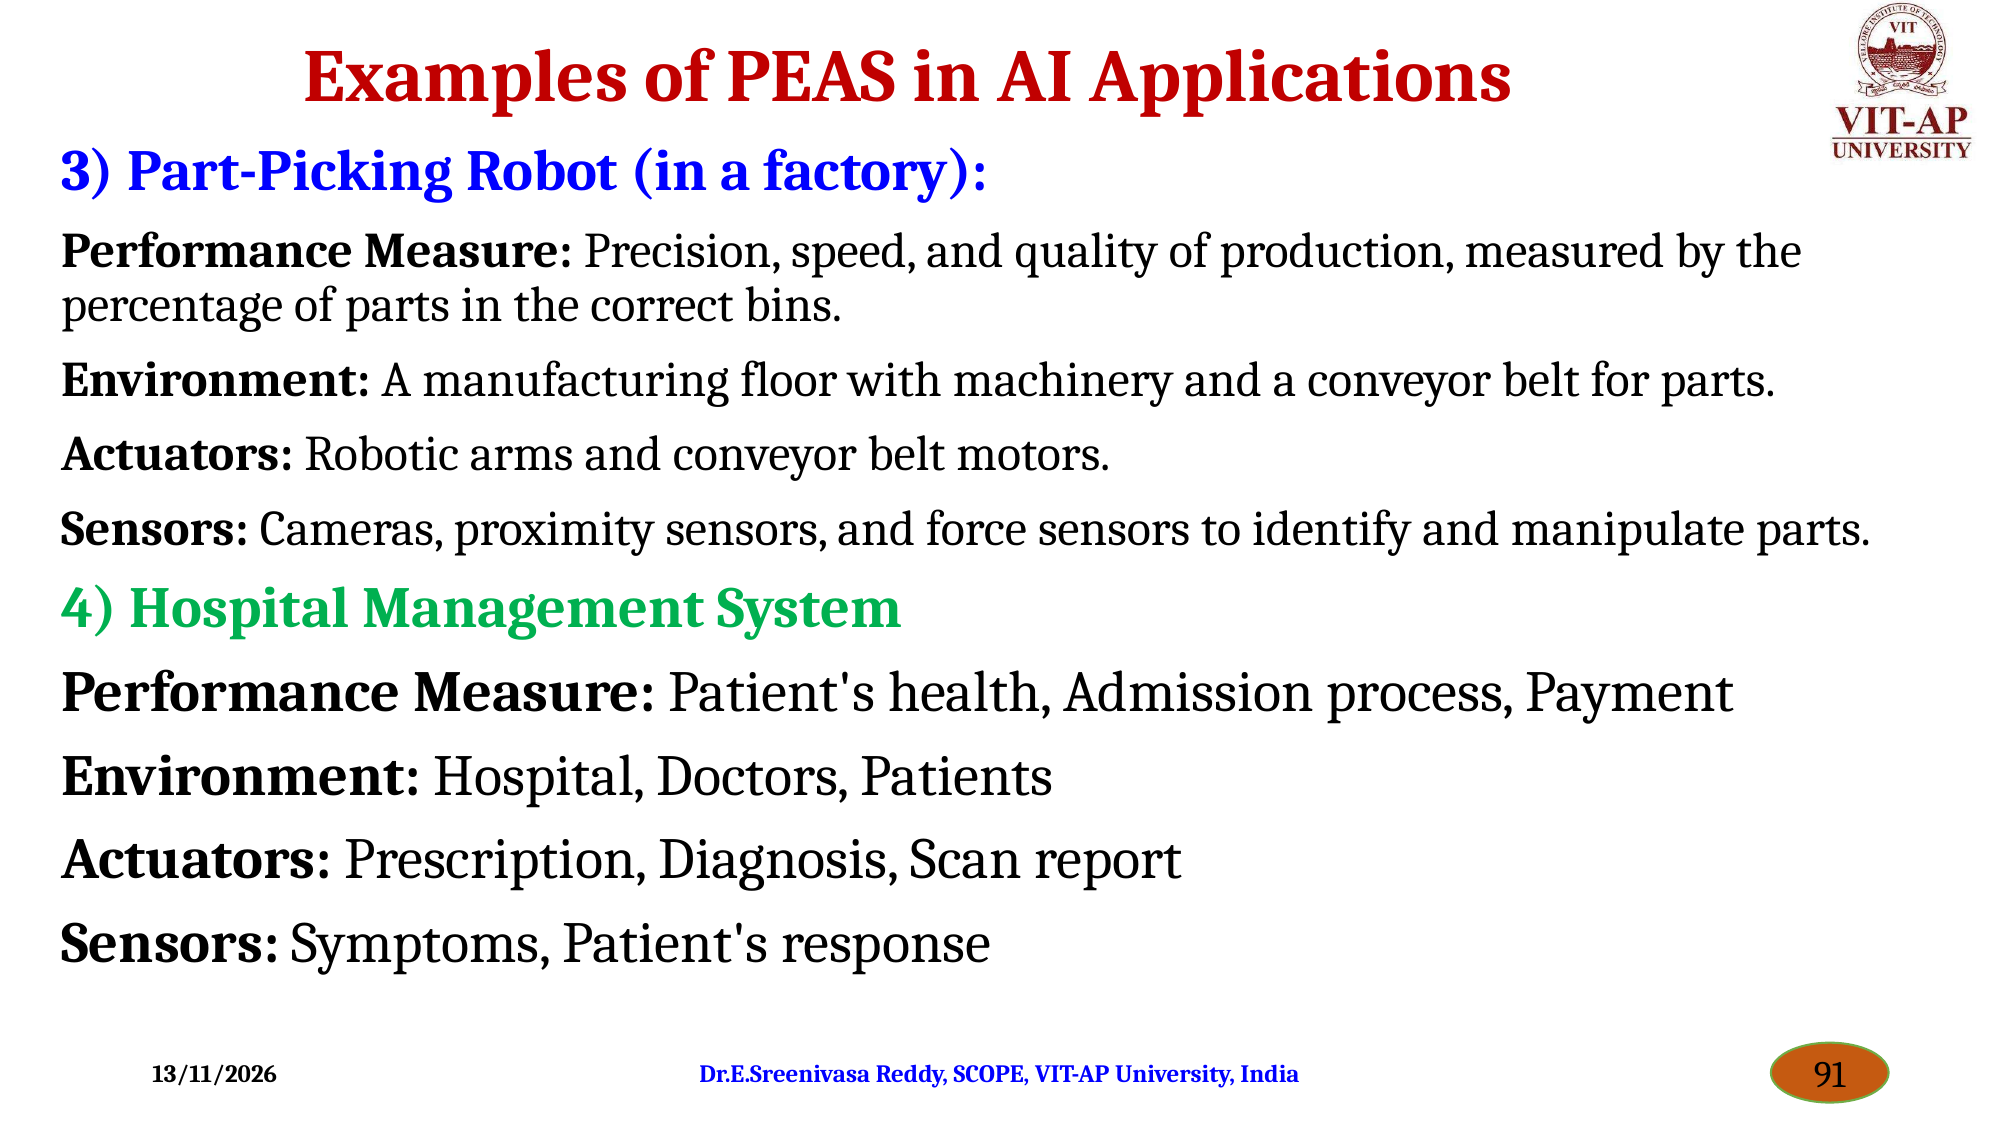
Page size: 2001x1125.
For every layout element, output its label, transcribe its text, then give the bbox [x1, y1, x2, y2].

list 3) Part-Picking Robot (in a factory): Performance Measure: Precision, speed, and quality of production, measured by the percentage of parts in the correct bins. Environment: A manufacturing floor with machinery and a conveyor belt for parts. Actuators: Robotic arms and conveyor belt motors. Sensors: Cameras, proximity sensors, and force sensors to identify and manipulate parts. 4) Hospital Management System Performance Measure: Patient's health, Admission process, Payment Environment: Hospital, Doctors, Patients Actuators: Prescription, Diagnosis, Scan report Sensors: Symptoms, Patient's response [45, 132, 1950, 1043]
picture [1811, 0, 2000, 189]
text_box 91 [1769, 1041, 1890, 1104]
footer Dr.E.Sreenivasa Reddy, SCOPE, VIT-AP University, India [662, 1042, 1338, 1103]
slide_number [137, 1042, 588, 1103]
title Examples of PEAS in AI Applications [45, 22, 1771, 132]
